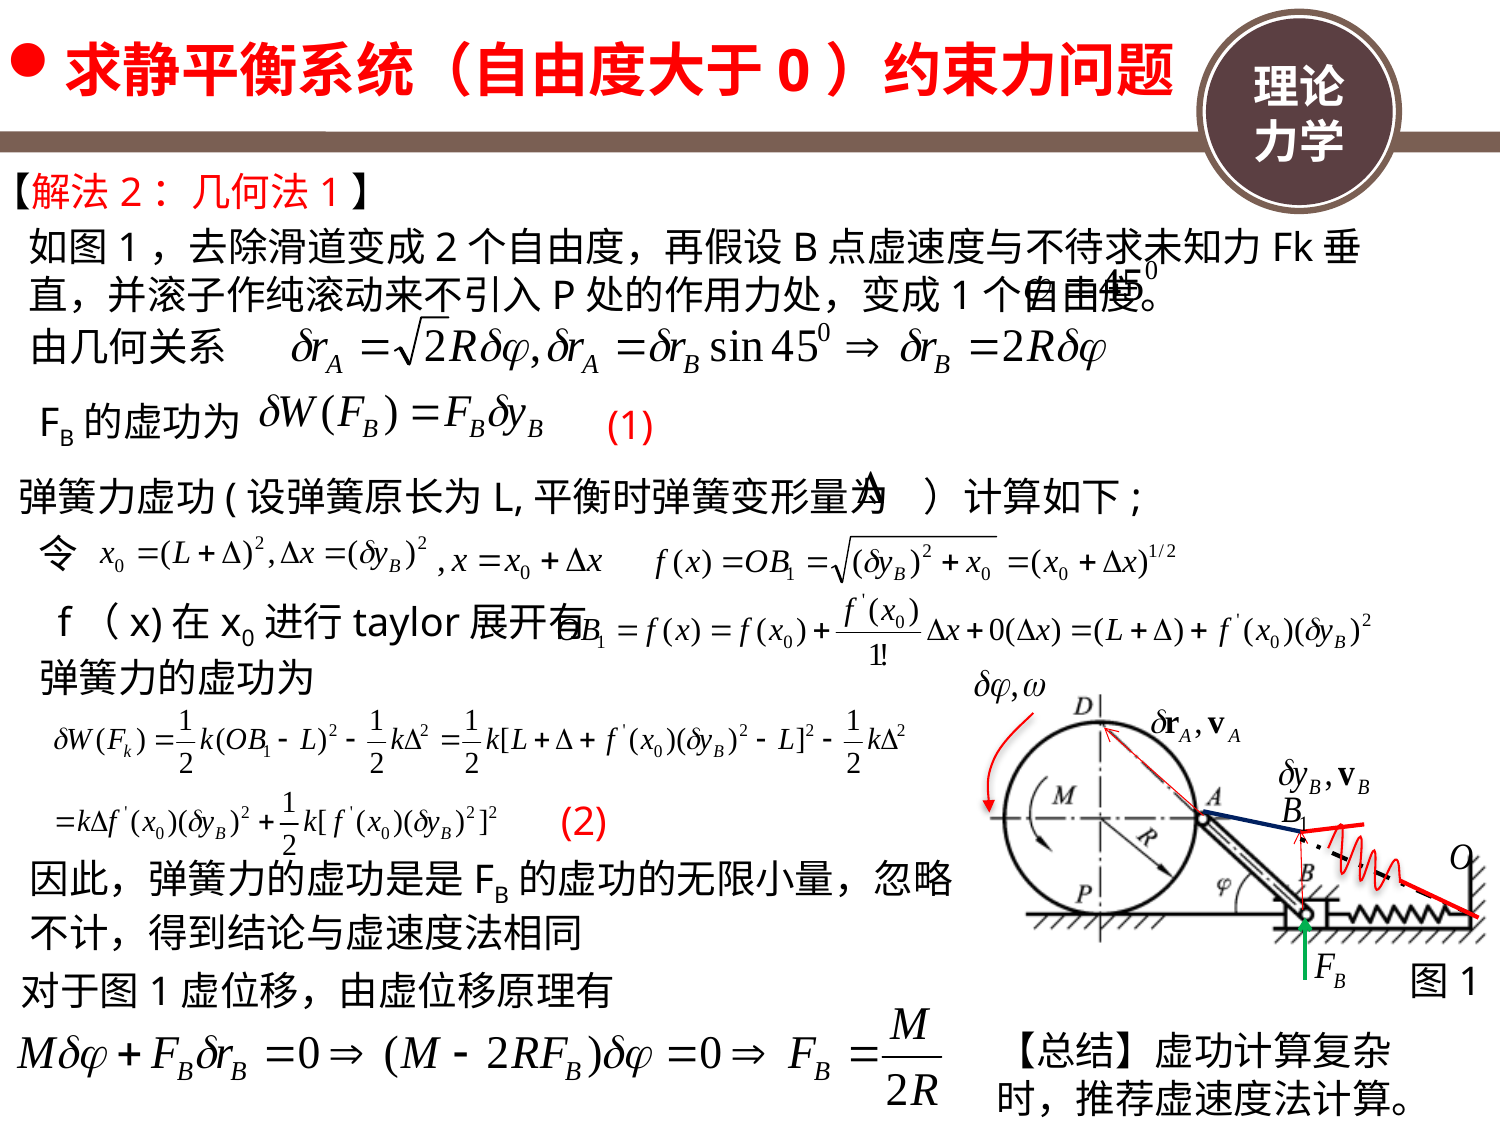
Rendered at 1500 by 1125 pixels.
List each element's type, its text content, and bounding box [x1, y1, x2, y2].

text_box 【解法2：几何法1】 [0, 158, 461, 223]
text_box 弹簧力虚功(设弹簧原长为L,平衡时弹簧变形量为 ）计算如下; [9, 463, 1399, 529]
text_box 令 [30, 520, 105, 585]
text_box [322, 994, 952, 1116]
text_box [93, 527, 434, 581]
text_box f（x)在x0进行taylor展开有 [49, 588, 547, 659]
text_box 由几何关系 [21, 313, 279, 378]
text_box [432, 535, 608, 589]
text_box 对于图1虚位移，由虚位移原理有 [12, 957, 872, 1015]
text_box 求静平衡系统（自由度大于0）约束力问题 [0, 24, 1381, 112]
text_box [552, 584, 1378, 673]
text_box (1) [598, 391, 698, 456]
text_box 如图1，去除滑道变成2个自由度，再假设B点虚速度与不待求未知力Fk垂直，并滚子作纯滚动来不引入P处的作用力处，变成1个自由度。 [20, 213, 1438, 326]
text_box 弹簧力的虚功为 [30, 644, 373, 709]
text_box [48, 699, 912, 864]
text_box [283, 307, 1114, 382]
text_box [968, 661, 1500, 1012]
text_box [9, 1021, 318, 1089]
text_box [1017, 249, 1167, 320]
text_box 因此，弹簧力的虚功是是FB的虚功的无限小量，忽略不计，得到结论与虚速度法相同 [21, 845, 963, 964]
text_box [849, 459, 894, 512]
text_box FB的虚功为 [30, 388, 285, 460]
text_box 【总结】虚功计算复杂时，推荐虚速度法计算。 [988, 1019, 1473, 1125]
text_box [251, 381, 553, 446]
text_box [644, 528, 1183, 577]
